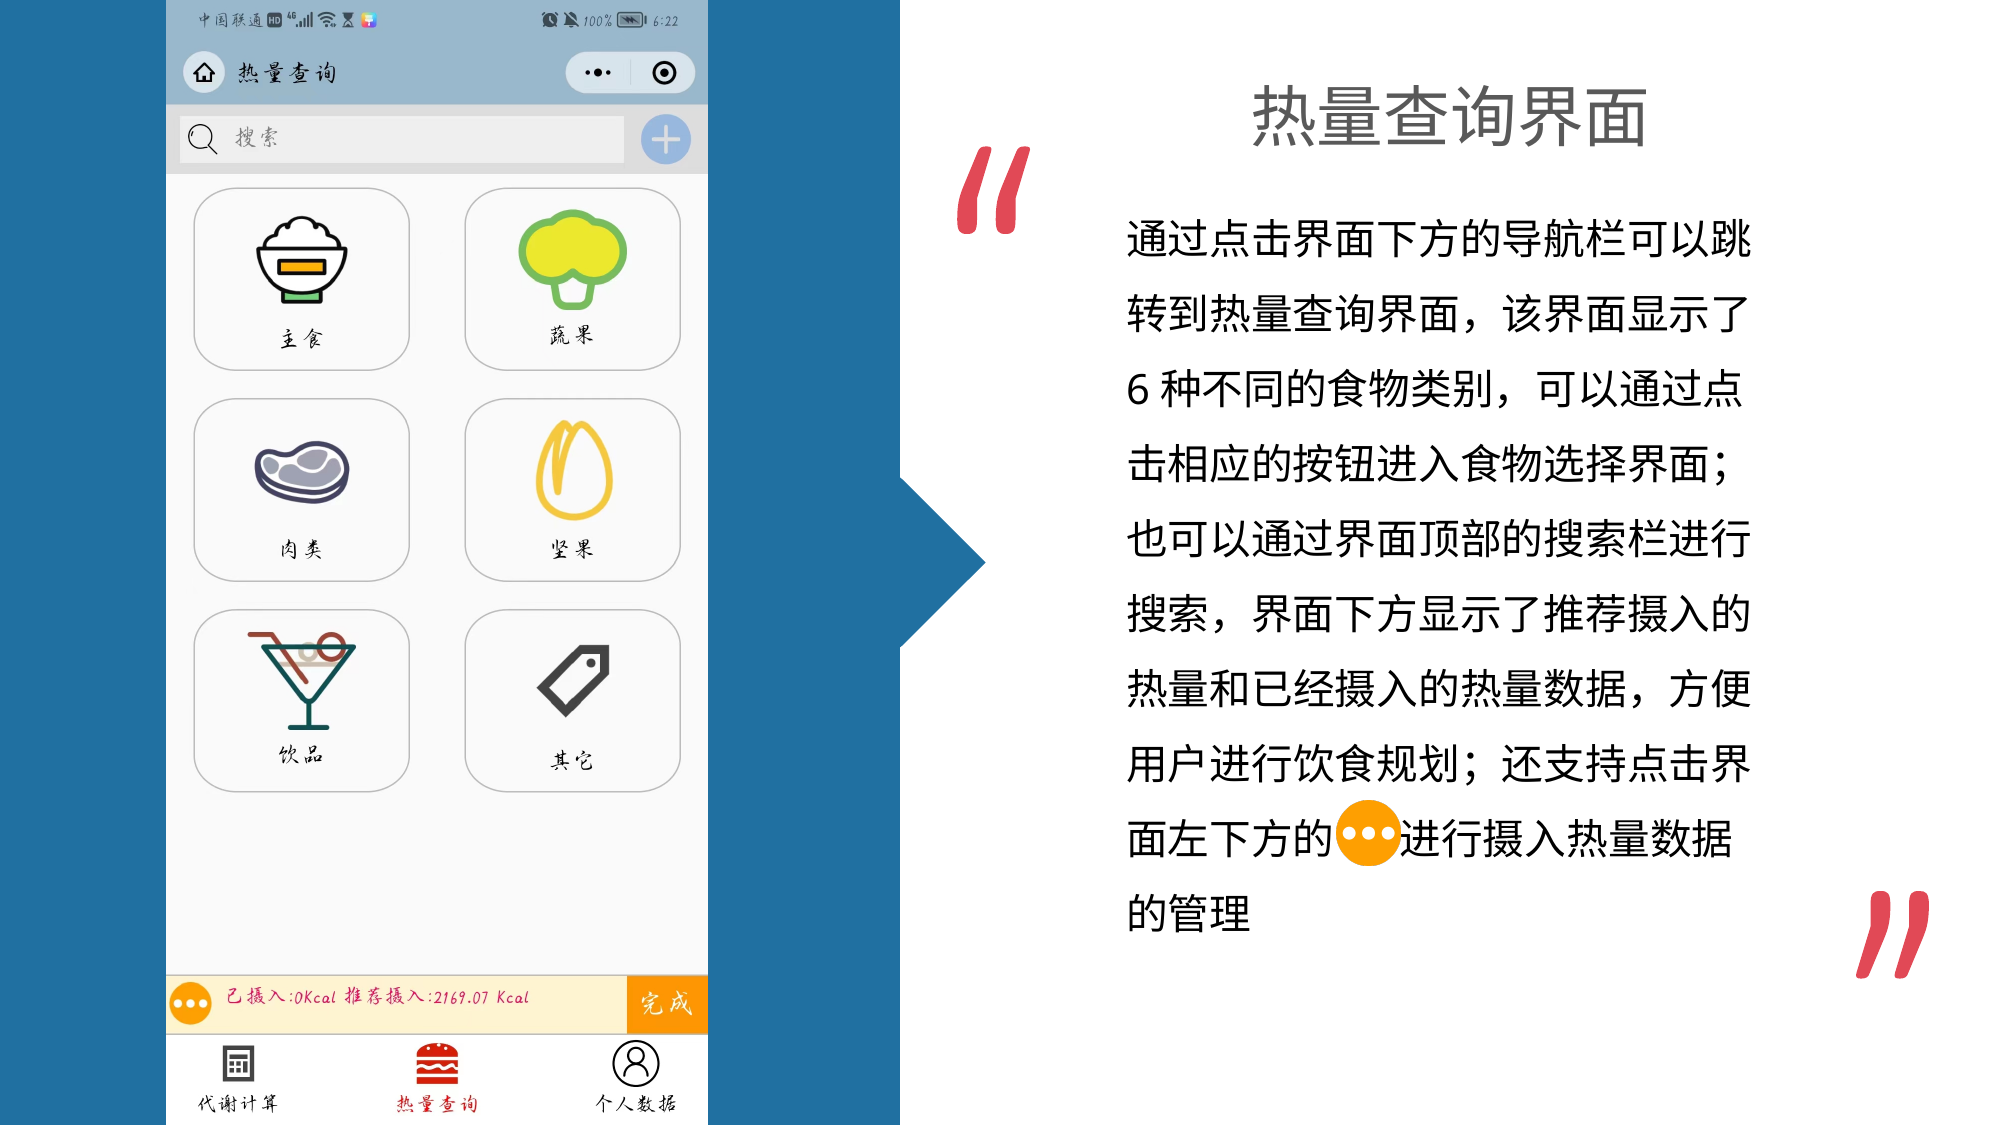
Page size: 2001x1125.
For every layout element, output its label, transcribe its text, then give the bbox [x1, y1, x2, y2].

text_box 热量查询界面 [1235, 67, 1697, 146]
text_box [0, 0, 165, 1125]
picture [165, 0, 708, 1125]
text_box [708, 0, 957, 1125]
picture [1335, 800, 1401, 866]
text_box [957, 146, 1929, 979]
